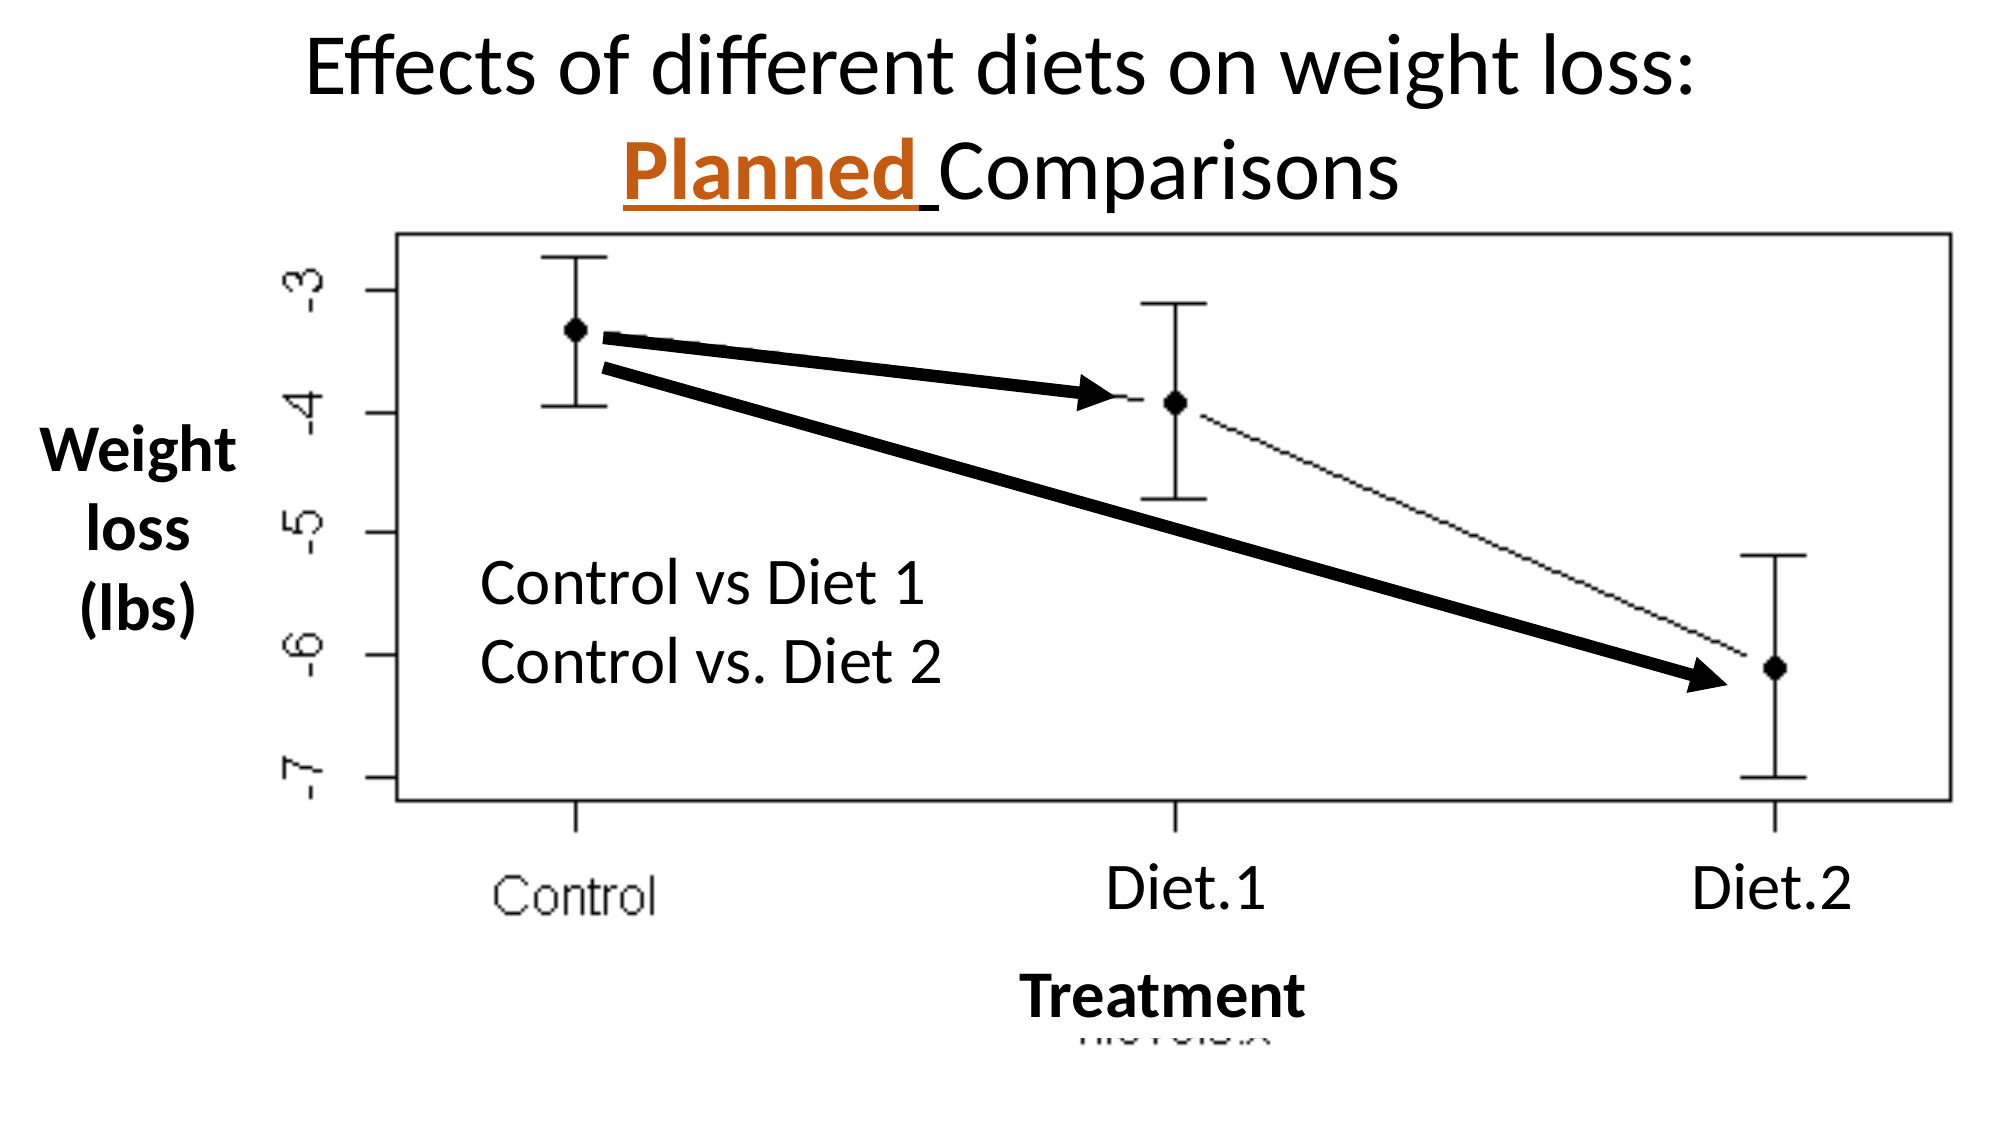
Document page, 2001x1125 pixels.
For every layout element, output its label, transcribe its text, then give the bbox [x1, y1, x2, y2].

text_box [0, 208, 1969, 1125]
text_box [603, 367, 1728, 686]
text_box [603, 337, 1117, 367]
text_box Effects of different diets on weight loss: Planned Comparisons [23, 0, 2000, 225]
